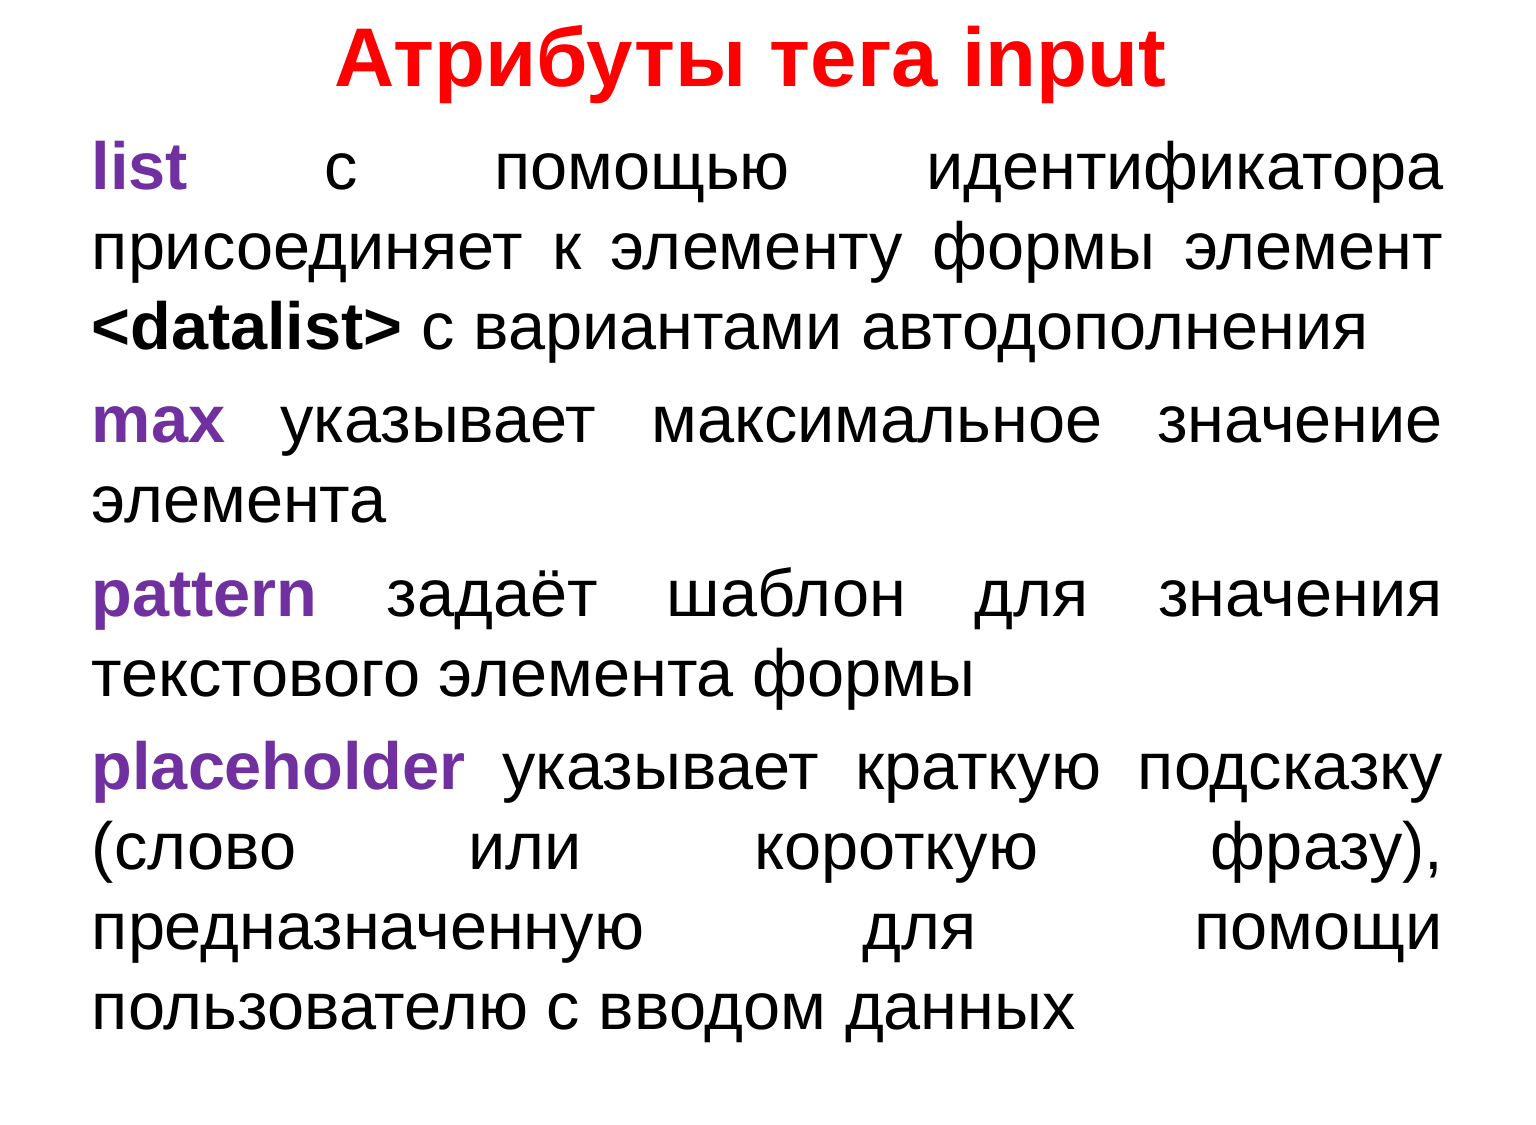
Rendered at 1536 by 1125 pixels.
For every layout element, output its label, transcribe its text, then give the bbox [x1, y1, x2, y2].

title Атрибуты тега input [59, 0, 1442, 112]
list list с помощью идентификатора присоединяет к элементу формы элемент <datalist> с вариантами автодополнения max указывает максимальное значение элемента pattern задаёт шаблон для значения текстового элемента формы placeholder указывает краткую подсказку (слово или короткую фразу), предназначенную для помощи пользователю с вводом данных [76, 115, 1459, 858]
